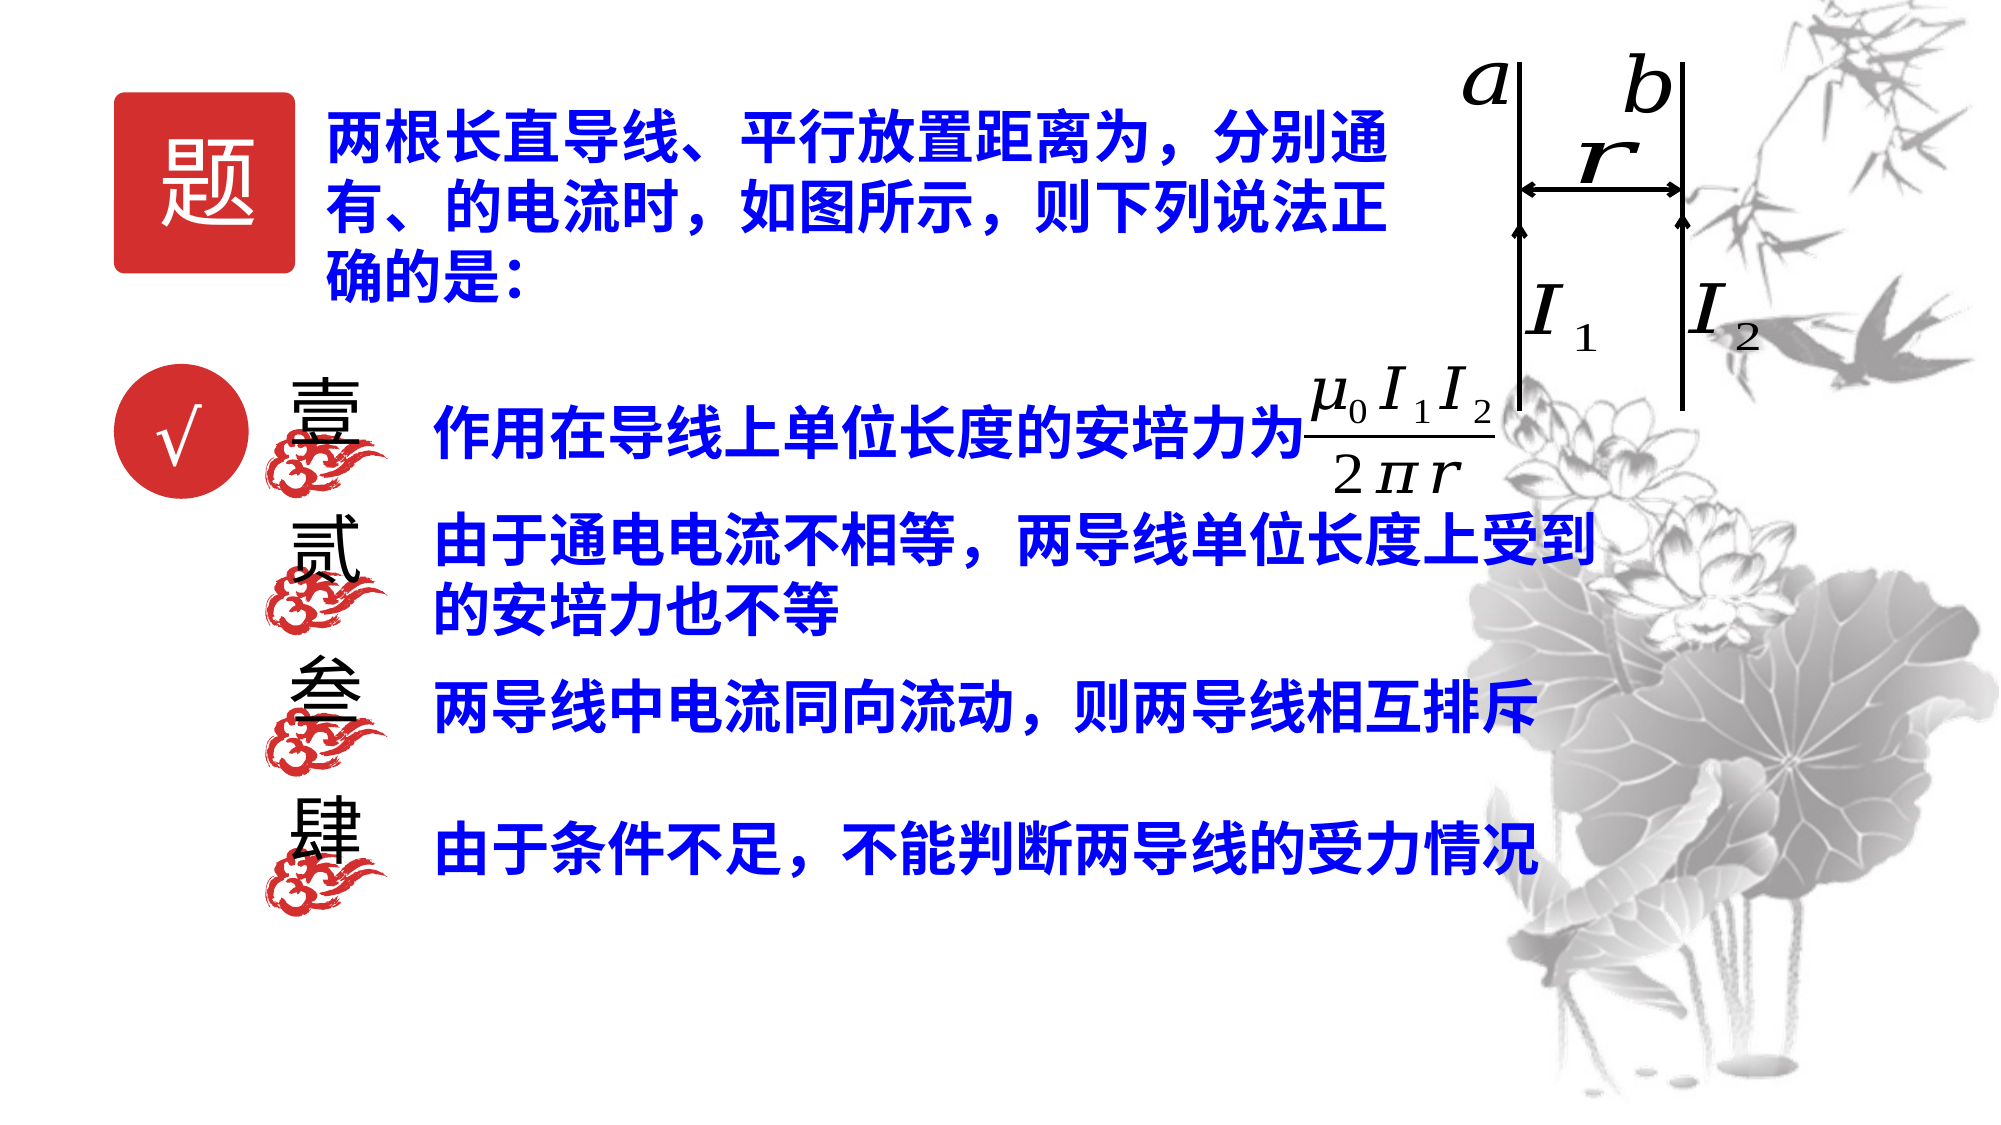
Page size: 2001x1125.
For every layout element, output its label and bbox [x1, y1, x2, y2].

text_box [265, 506, 1632, 636]
text_box [114, 92, 296, 274]
picture [1446, 0, 1999, 1125]
text_box [265, 357, 1661, 506]
text_box [1460, 36, 1761, 412]
text_box [265, 636, 1688, 776]
text_box [265, 776, 1843, 918]
text_box [113, 363, 249, 499]
